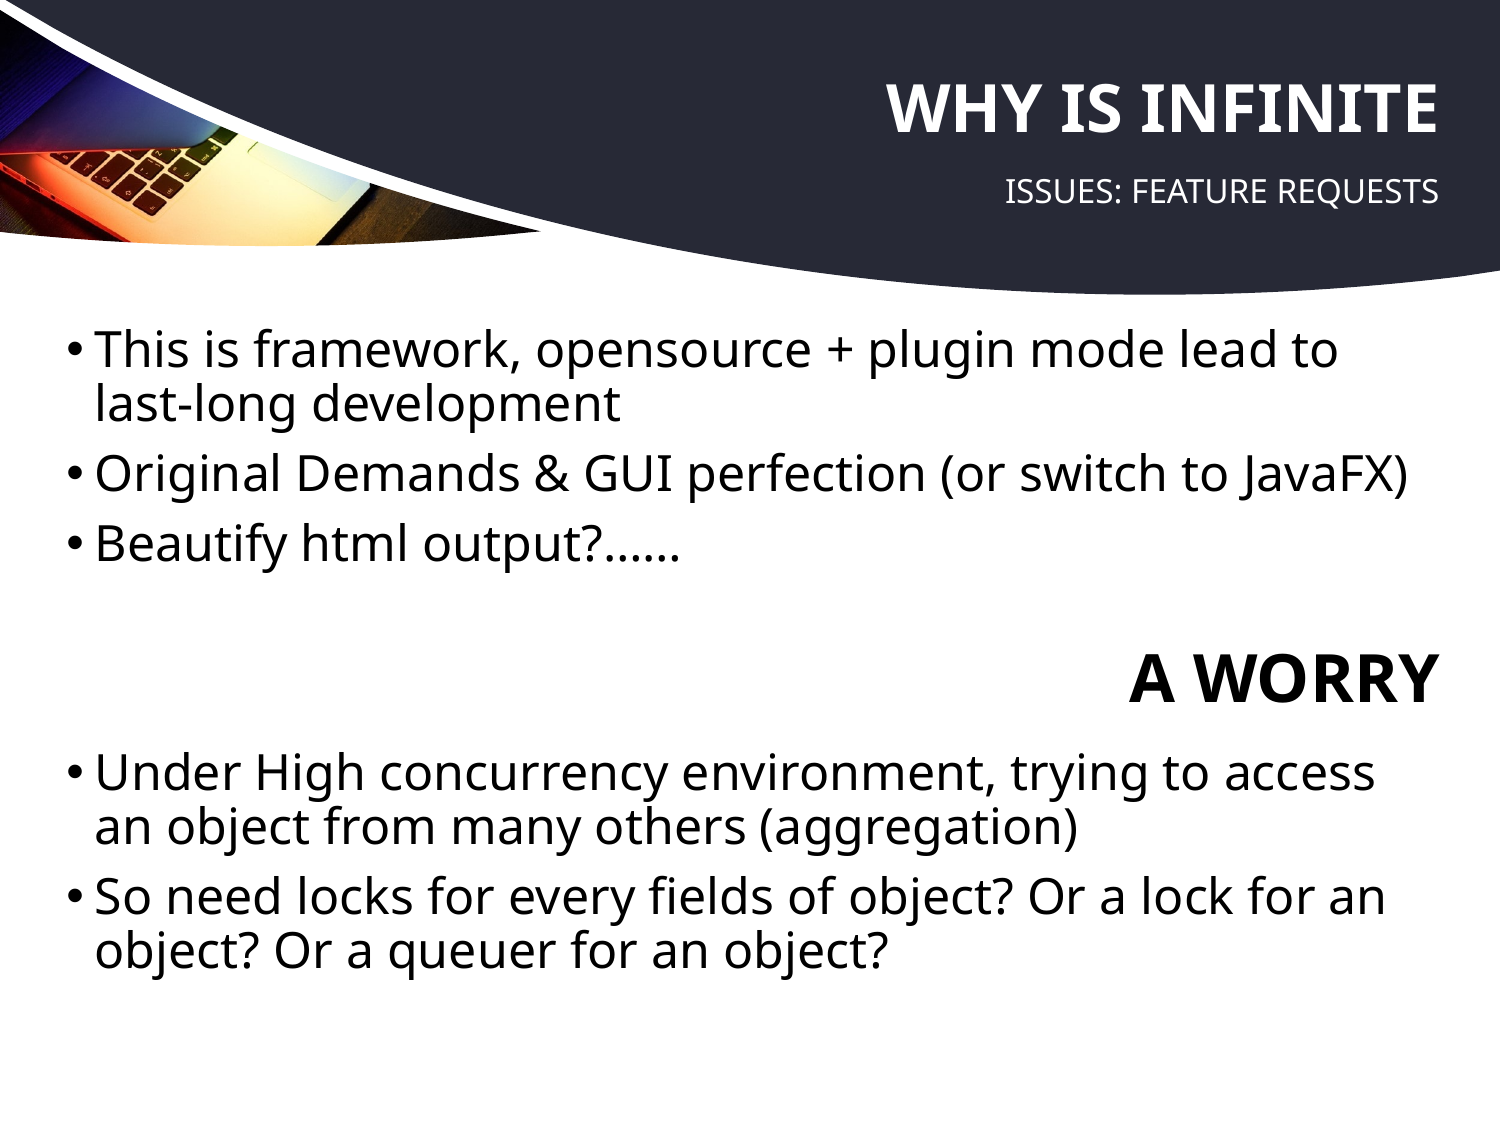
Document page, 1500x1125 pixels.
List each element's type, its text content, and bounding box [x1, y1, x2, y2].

list This is framework, opensource + plugin mode lead to last-long development Original Demands & GUI perfection (or switch to JavaFX) Beautify html output?…… [51, 317, 1449, 707]
picture [0, 9, 375, 247]
text_box Under High concurrency environment, trying to access an object from many others (aggregation) So need locks for every fields of object? Or a lock for an object? Or a queuer for an object? [51, 739, 1449, 1046]
title Why is infinite [103, 2, 1500, 220]
subtitle Issues: feature requests [375, 167, 1500, 285]
text_box A worry [103, 622, 1500, 740]
